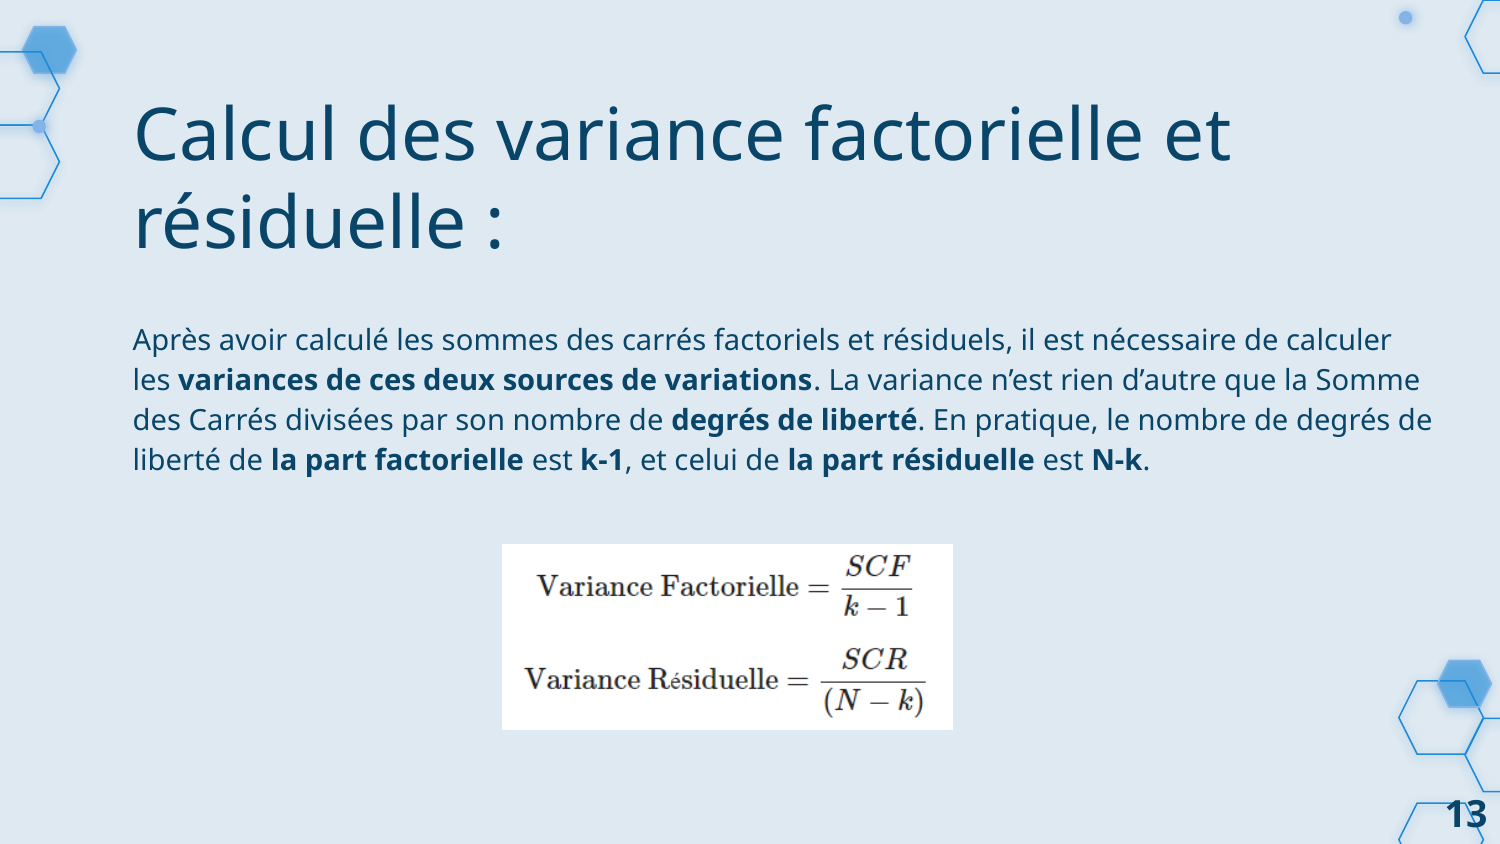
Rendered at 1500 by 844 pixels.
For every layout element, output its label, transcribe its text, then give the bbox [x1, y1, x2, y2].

title Calcul des variance factorielle et résiduelle : [118, 72, 1383, 276]
text_box Après avoir calculé les sommes des carrés factoriels et résiduels, il est nécessaire de calculer les variances de ces deux sources de variations. La variance n’est rien d’autre que la Somme des Carrés divisées par son nombre de degrés de liberté. En pratique, le nombre de degrés de liberté de la part factorielle est k-1, et celui de la part résiduelle est N-k. [117, 301, 1479, 510]
picture [502, 543, 954, 730]
text_box 13 [1429, 782, 1500, 843]
